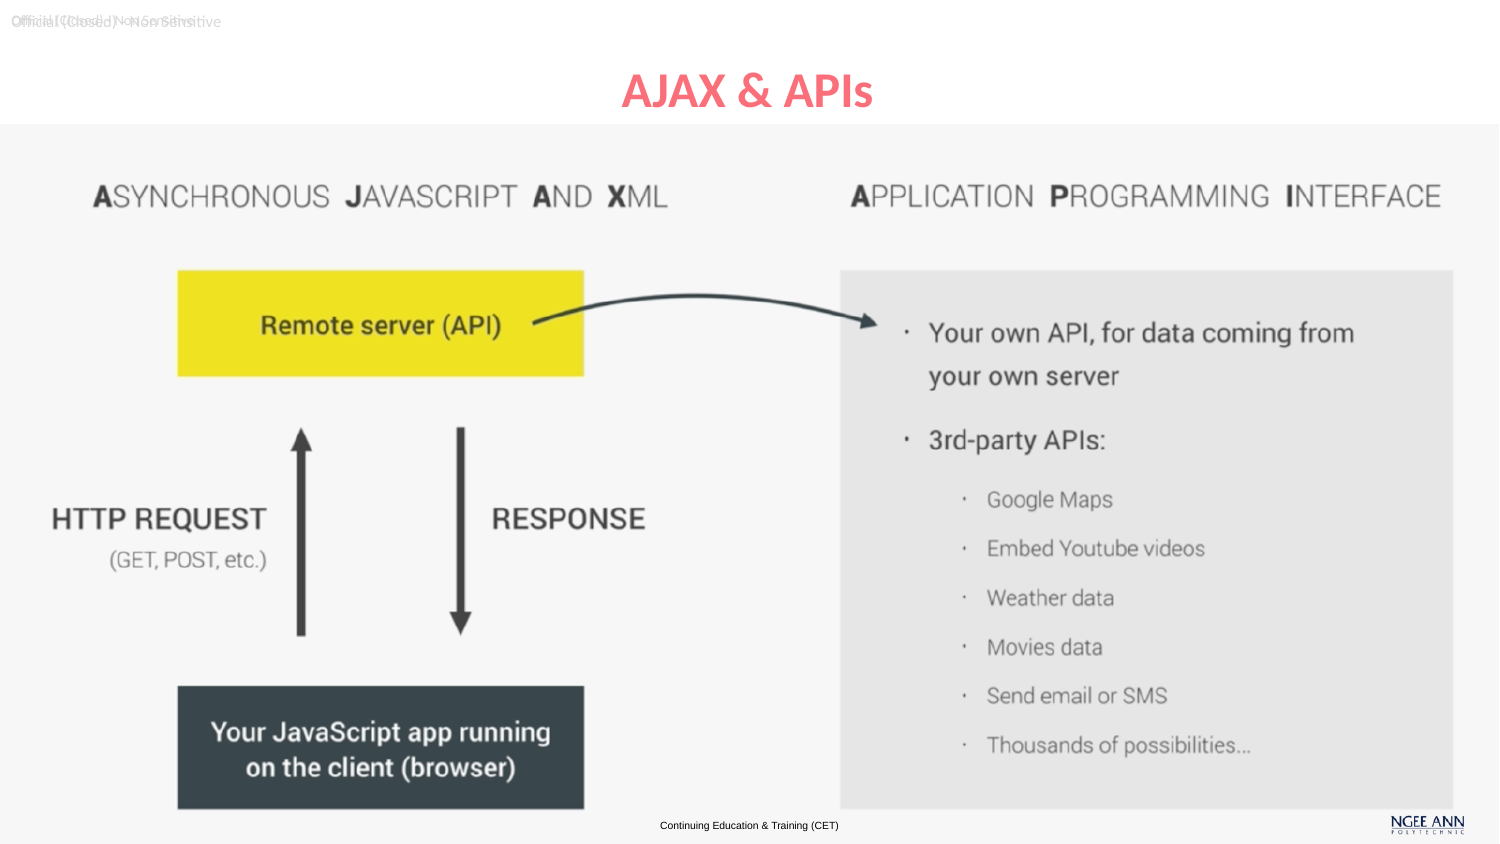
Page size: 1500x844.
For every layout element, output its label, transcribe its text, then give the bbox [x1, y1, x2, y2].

text_box Official (Closed) - Non Sensitive [0, 0, 244, 35]
text_box AJAX & APIs [610, 52, 888, 122]
picture [0, 123, 1499, 844]
